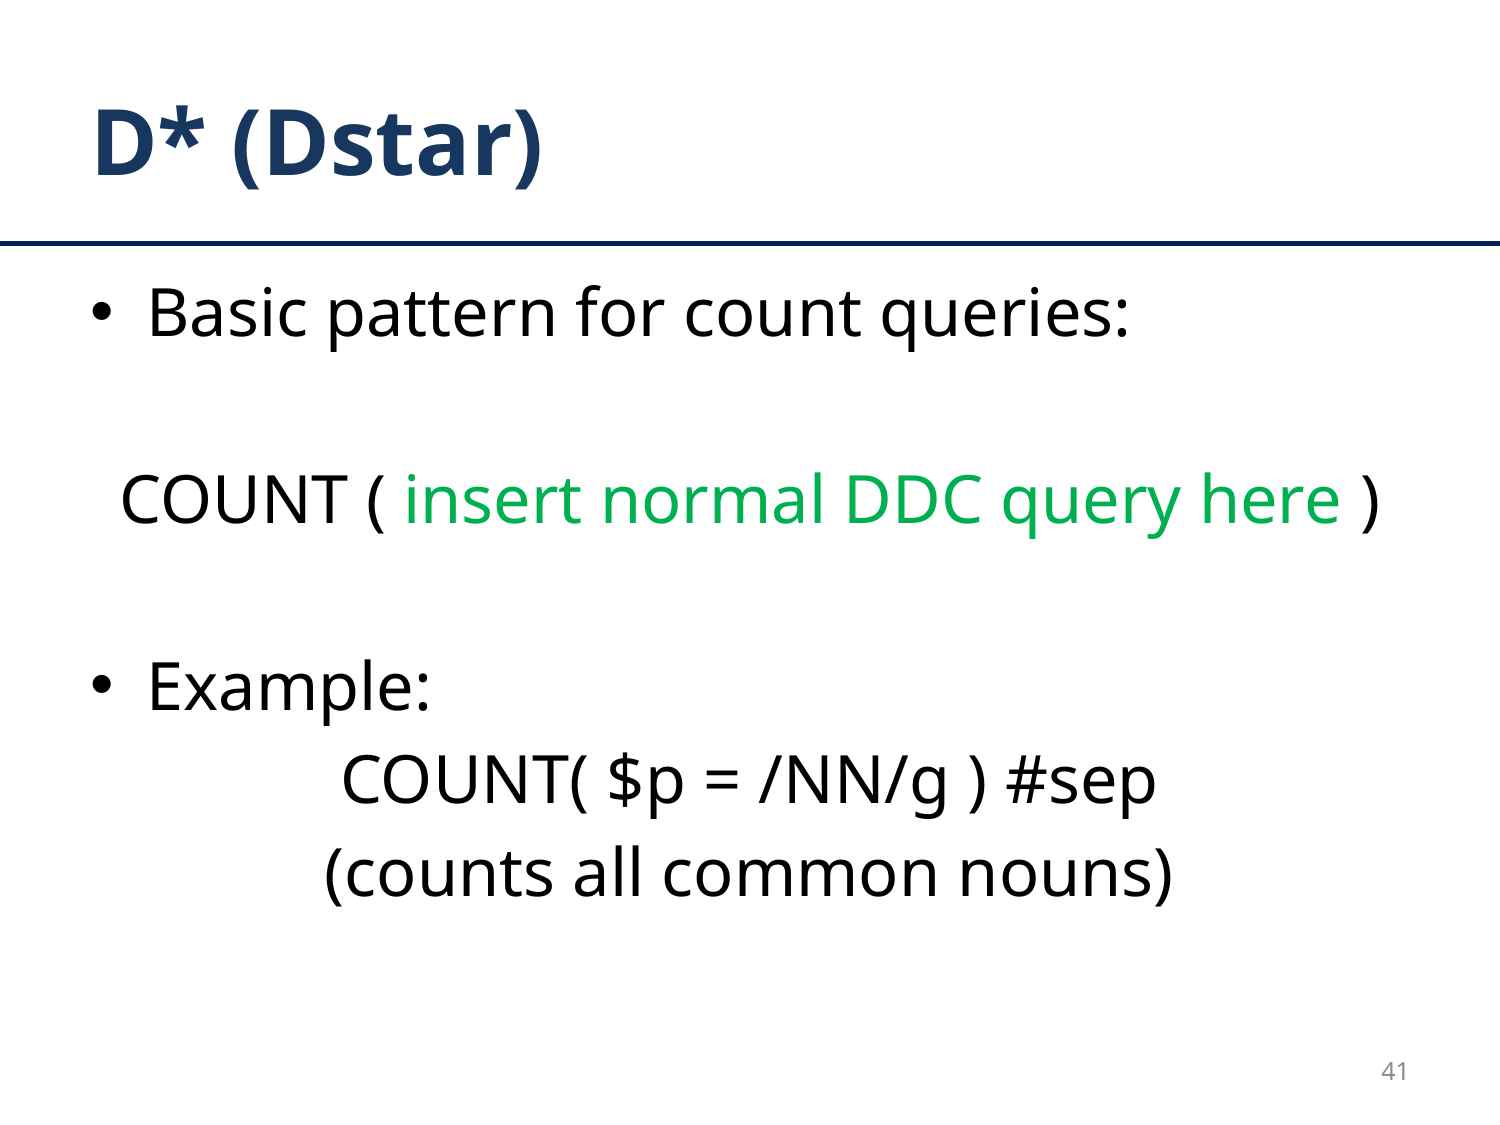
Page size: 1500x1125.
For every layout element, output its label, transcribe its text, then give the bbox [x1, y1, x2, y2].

list Basic pattern for count queries: COUNT ( insert normal DDC query here ) Example: COUNT( $p = /NN/g ) #sep (counts all common nouns) [75, 262, 1425, 1005]
title D* (Dstar) [75, 45, 1425, 233]
slide_number 41 [1074, 1042, 1425, 1103]
